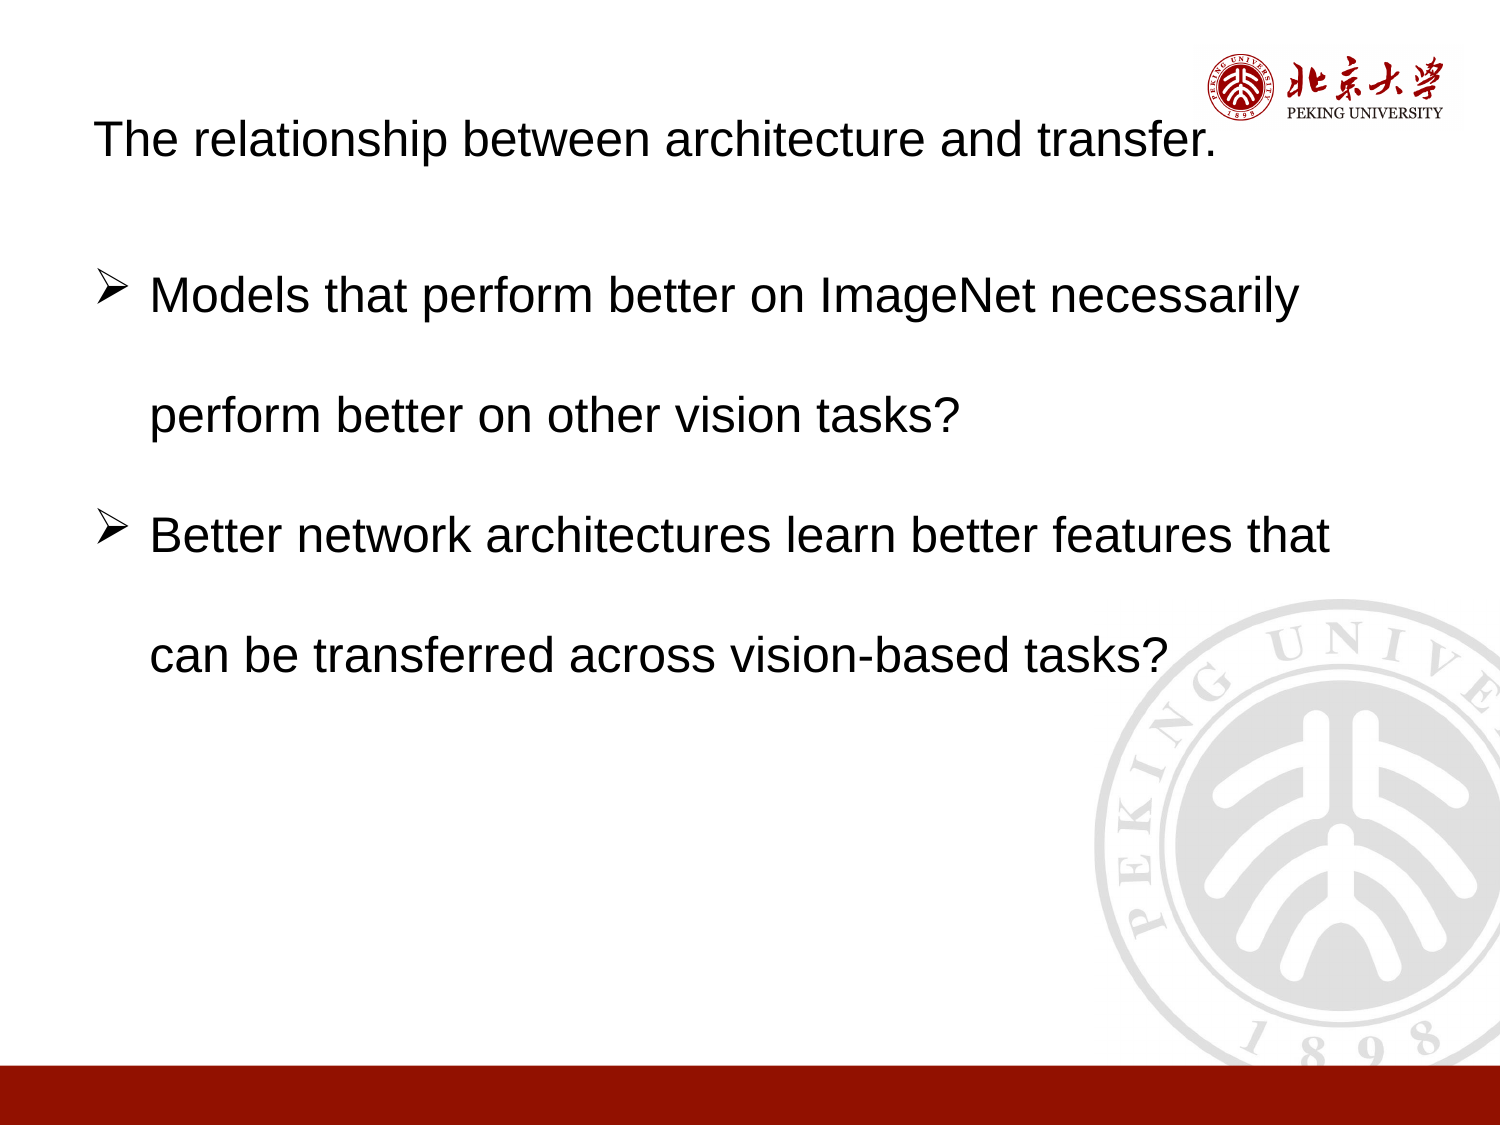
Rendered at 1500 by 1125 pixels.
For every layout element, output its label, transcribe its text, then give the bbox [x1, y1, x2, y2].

picture [1094, 599, 1500, 1065]
text_box The relationship between architecture and transfer. [78, 99, 1379, 175]
text_box Models that perform better on ImageNet necessarily perform better on other vision tasks? Better network architectures learn better features that can be transferred across vision-based tasks? [78, 195, 1379, 690]
picture [1193, 44, 1464, 131]
